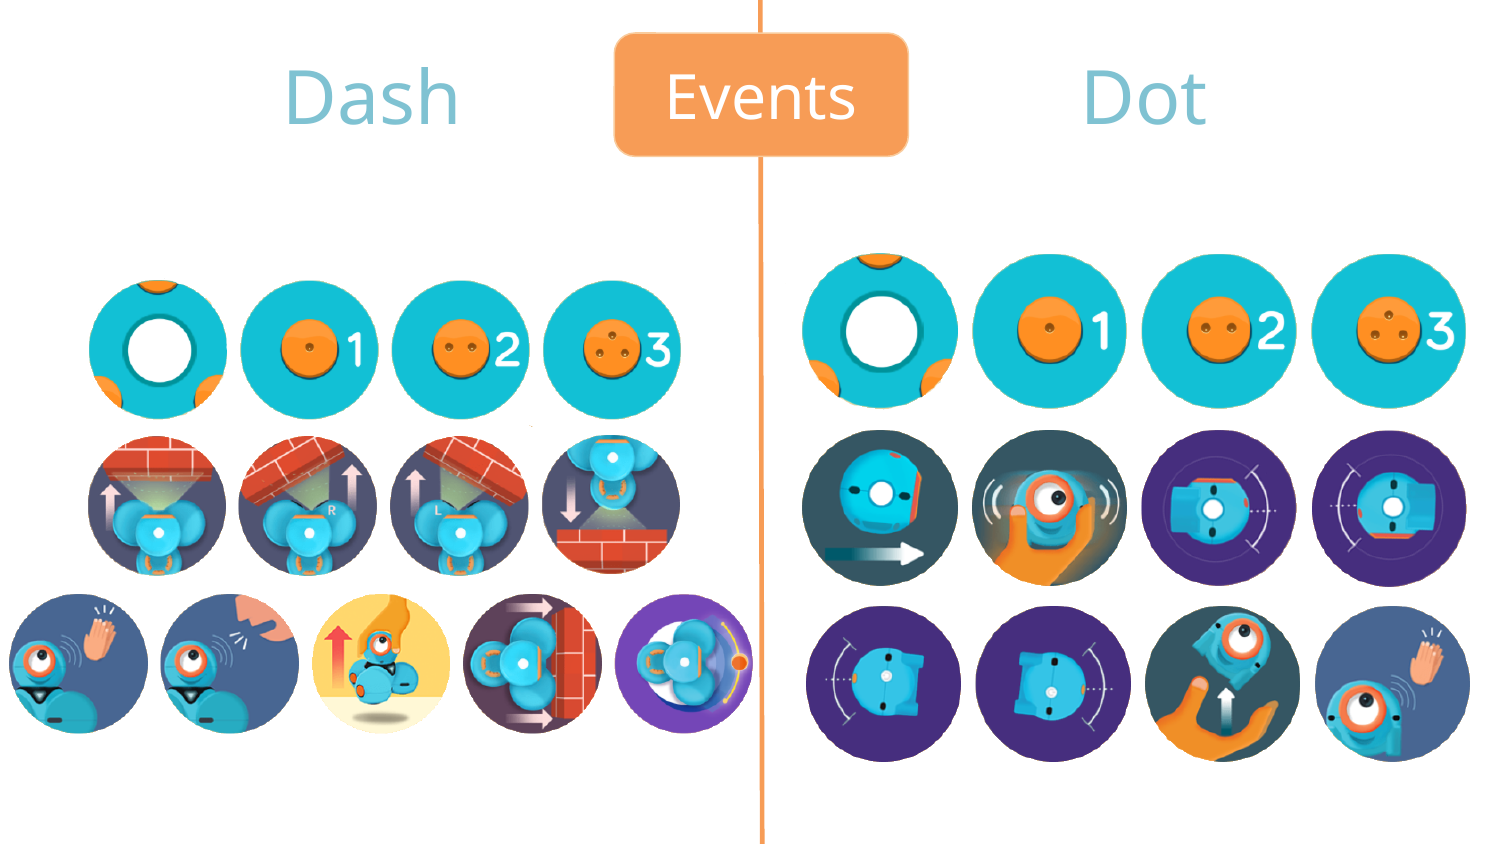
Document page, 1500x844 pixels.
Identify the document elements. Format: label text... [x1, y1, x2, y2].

text_box Dash [121, 22, 624, 167]
picture [785, 238, 1474, 766]
text_box Events [614, 33, 755, 157]
picture [0, 261, 760, 741]
text_box Events [768, 33, 909, 157]
text_box Dot [893, 22, 1395, 167]
